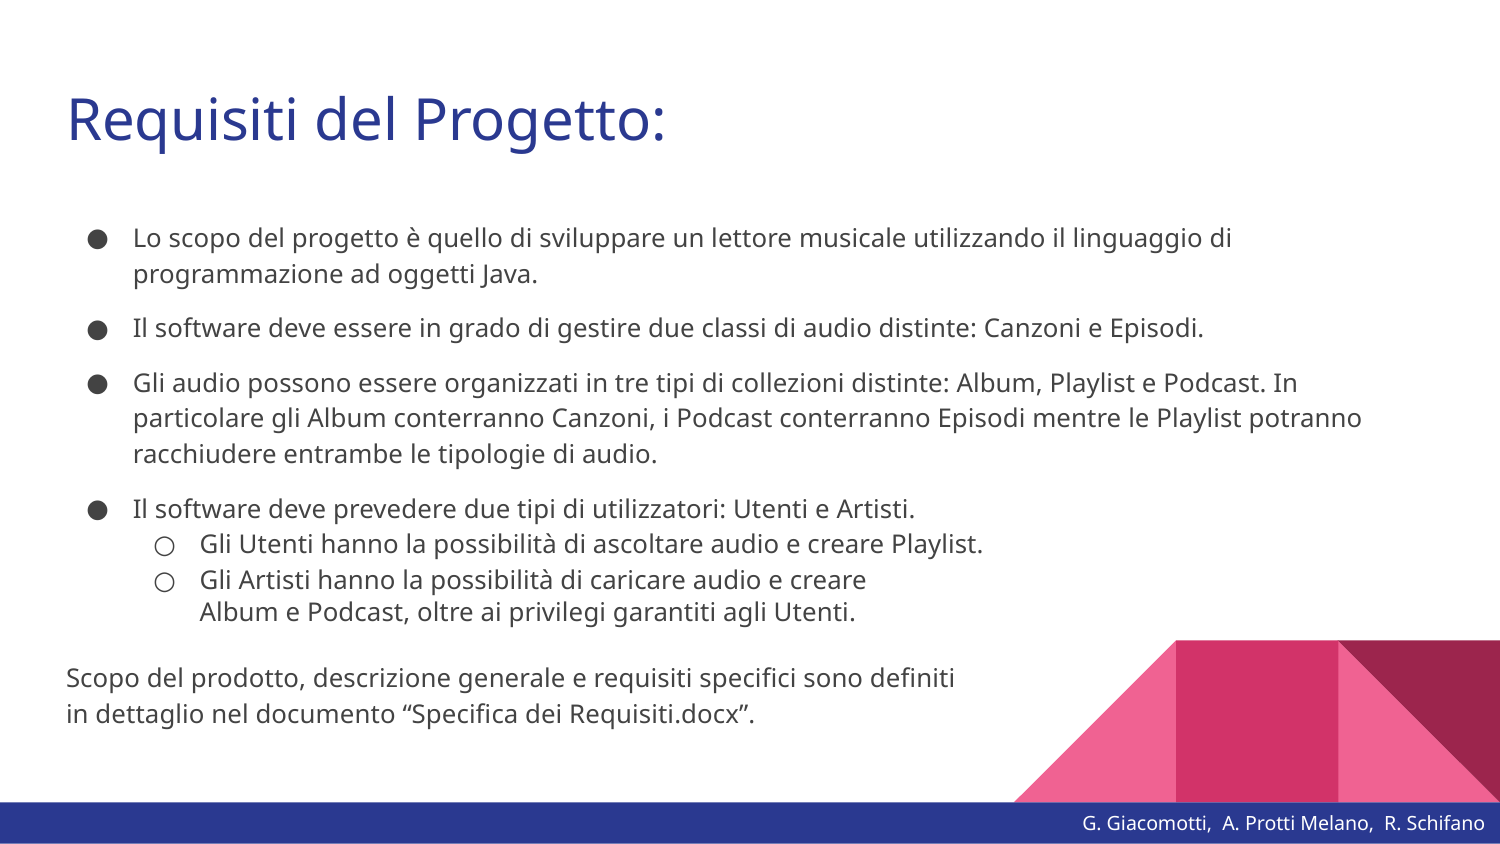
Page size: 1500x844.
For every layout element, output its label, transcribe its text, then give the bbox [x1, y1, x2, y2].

list Lo scopo del progetto è quello di sviluppare un lettore musicale utilizzando il linguaggio di programmazione ad oggetti Java. Il software deve essere in grado di gestire due classi di audio distinte: Canzoni e Episodi. Gli audio possono essere organizzati in tre tipi di collezioni distinte: Album, Playlist e Podcast. In particolare gli Album conterranno Canzoni, i Podcast conterranno Episodi mentre le Playlist potranno racchiudere entrambe le tipologie di audio. Il software deve prevedere due tipi di utilizzatori: Utenti e Artisti. Gli Utenti hanno la possibilità di ascoltare audio e creare Playlist. Gli Artisti hanno la possibilità di caricare audio e creare Album e Podcast, oltre ai privilegi garantiti agli Utenti. Scopo del prodotto, descrizione generale e requisiti specifici sono definiti in dettaglio nel documento “Specifica dei Requisiti.docx”. [51, 201, 1449, 750]
subtitle G. Giacomotti, A. Protti Melano, R. Schifano [0, 800, 1500, 844]
title Requisiti del Progetto: [51, 67, 1449, 167]
